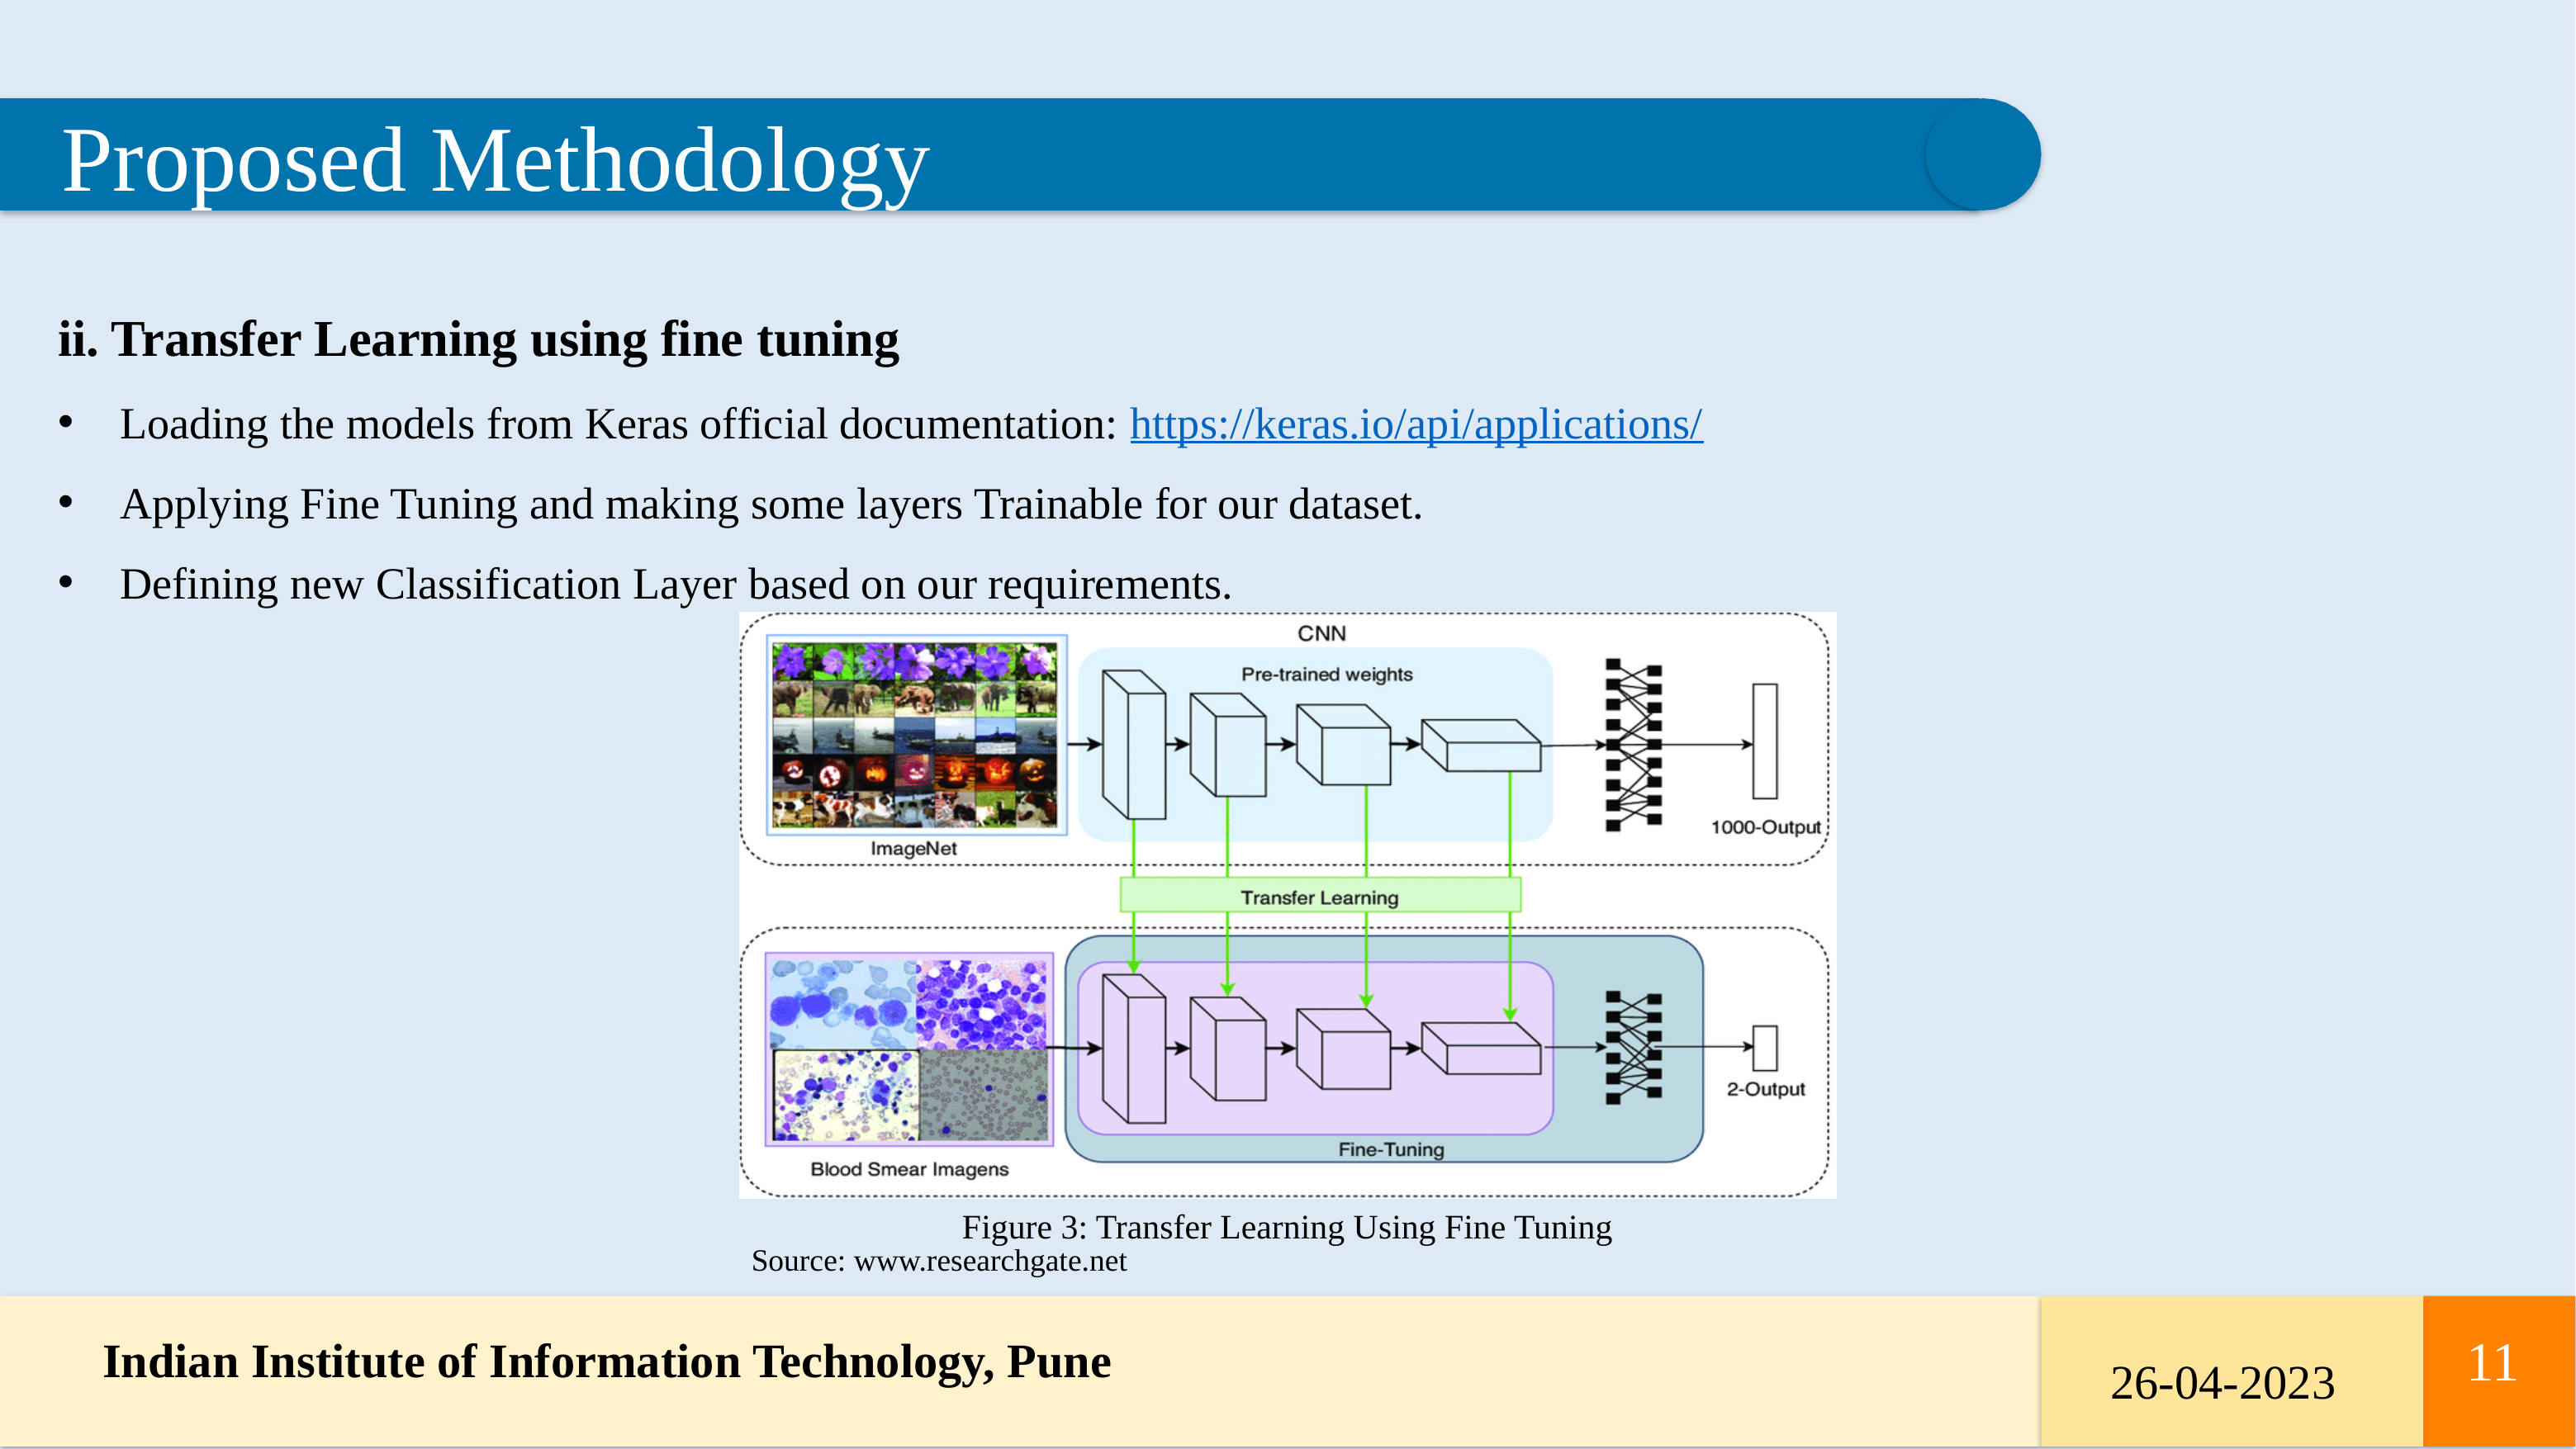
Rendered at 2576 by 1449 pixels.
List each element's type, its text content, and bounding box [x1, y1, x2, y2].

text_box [0, 1295, 2576, 1447]
text_box ii. Transfer Learning using fine tuning Loading the models from Keras official documentation: https://keras.io/api/applications/ Applying Fine Tuning and making some layers Trainable for our dataset. Defining new Classification Layer based on our requirements. [45, 268, 2500, 669]
text_box Figure 3: Transfer Learning Using Fine Tuning [739, 1204, 1837, 1252]
text_box Source: www.researchgate.net [739, 1234, 1576, 1284]
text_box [0, 97, 2042, 211]
picture [738, 612, 1837, 1199]
